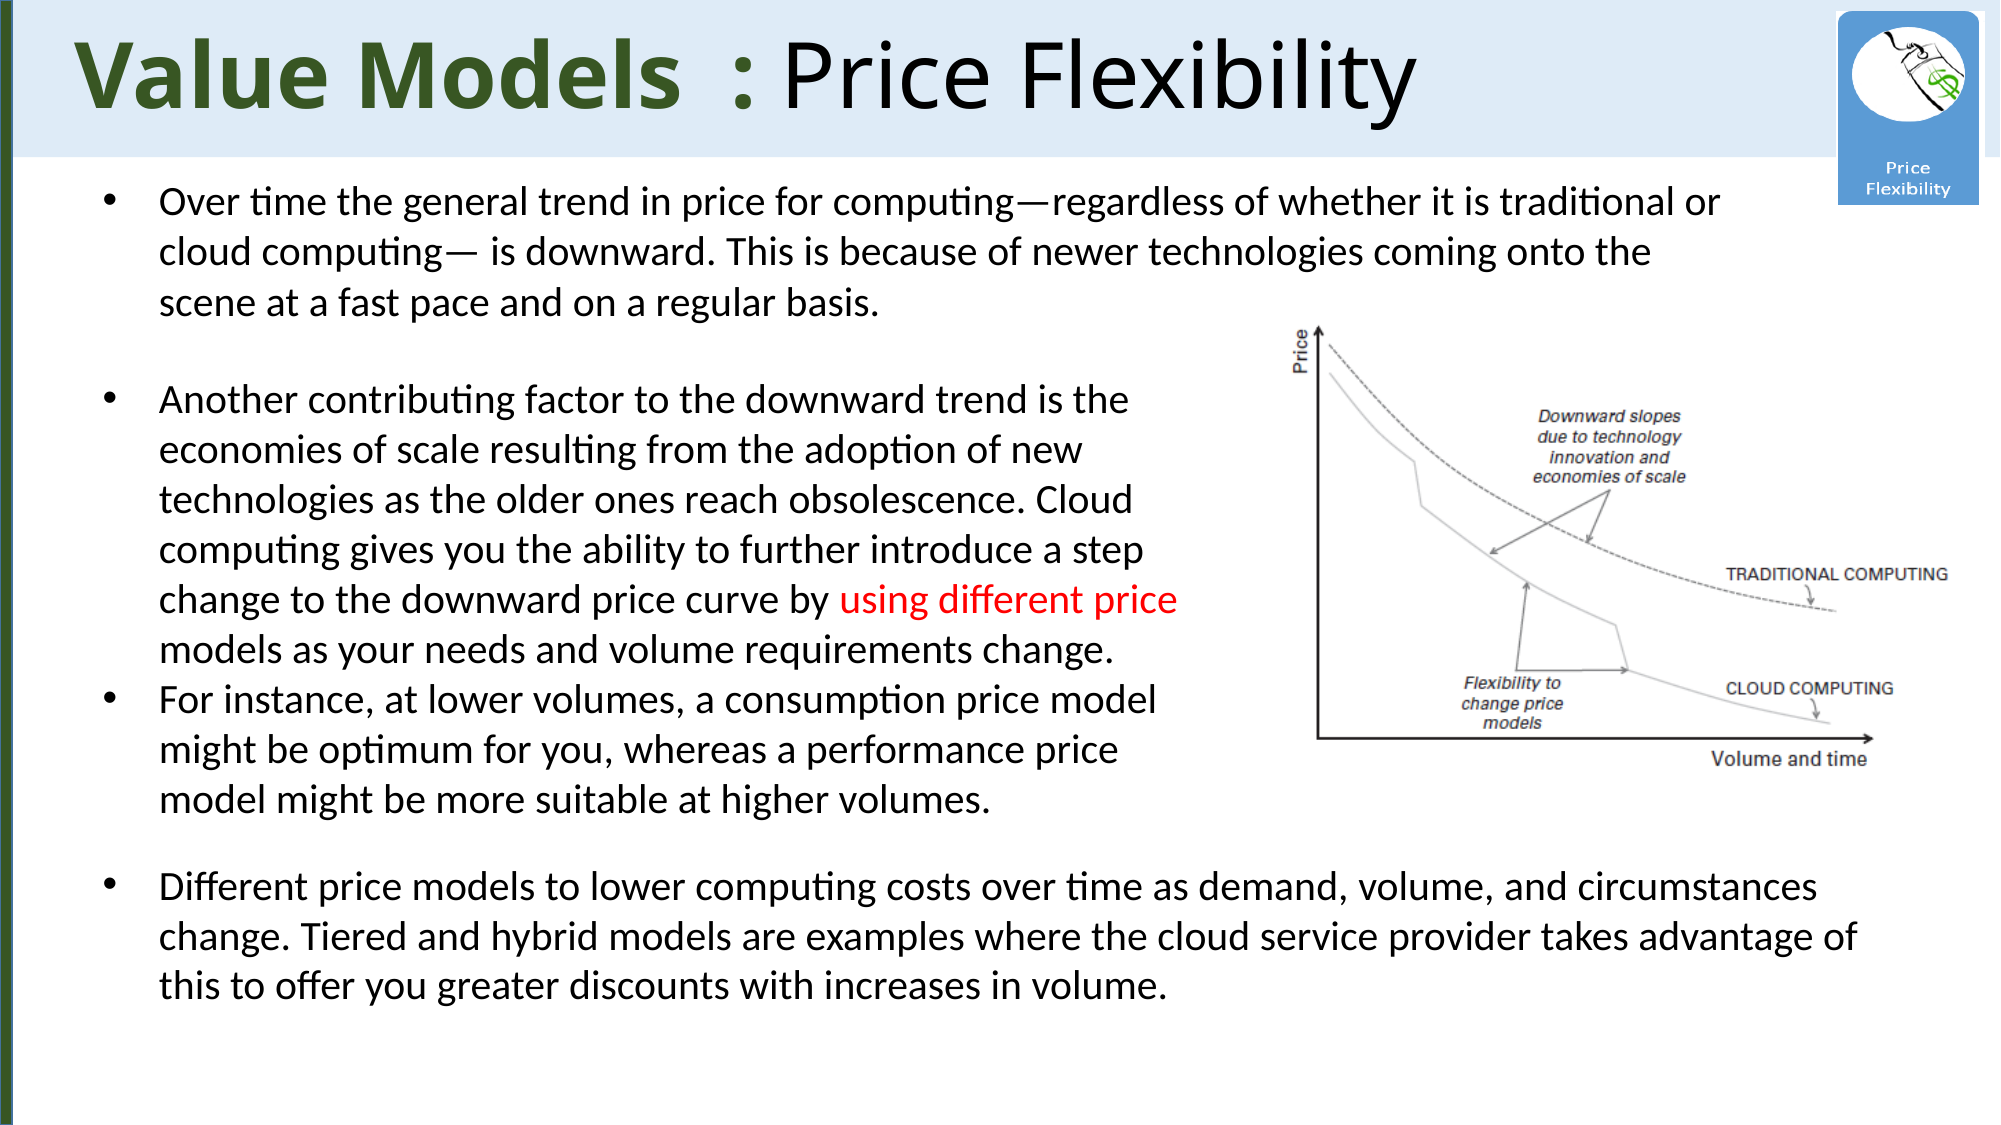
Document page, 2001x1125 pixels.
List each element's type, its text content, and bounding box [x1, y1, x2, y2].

text_box [0, 0, 13, 1125]
text_box Different price models to lower computing costs over time as demand, volume, and circumstances change. Tiered and hybrid models are examples where the cloud service provider takes advantage of this to offer you greater discounts with increases in volume. [87, 850, 1894, 1016]
text_box Over time the general trend in price for computing—regardless of whether it is traditional or cloud computing— is downward. This is because of newer technologies coming onto the scene at a fast pace and on a regular basis. [87, 166, 1763, 332]
text_box Another contributing factor to the downward trend is the economies of scale resulting from the adoption of new technologies as the older ones reach obsolescence. Cloud computing gives you the ability to further introduce a step change to the downward price curve by using different price models as your needs and volume requirements change. For instance, at lower volumes, a consumption price model might be optimum for you, whereas a performance price model might be more suitable at higher volumes. [87, 364, 1235, 830]
picture [1280, 304, 1966, 773]
title Value Models : Price Flexibility [13, 0, 2000, 158]
picture [1836, 11, 1985, 205]
